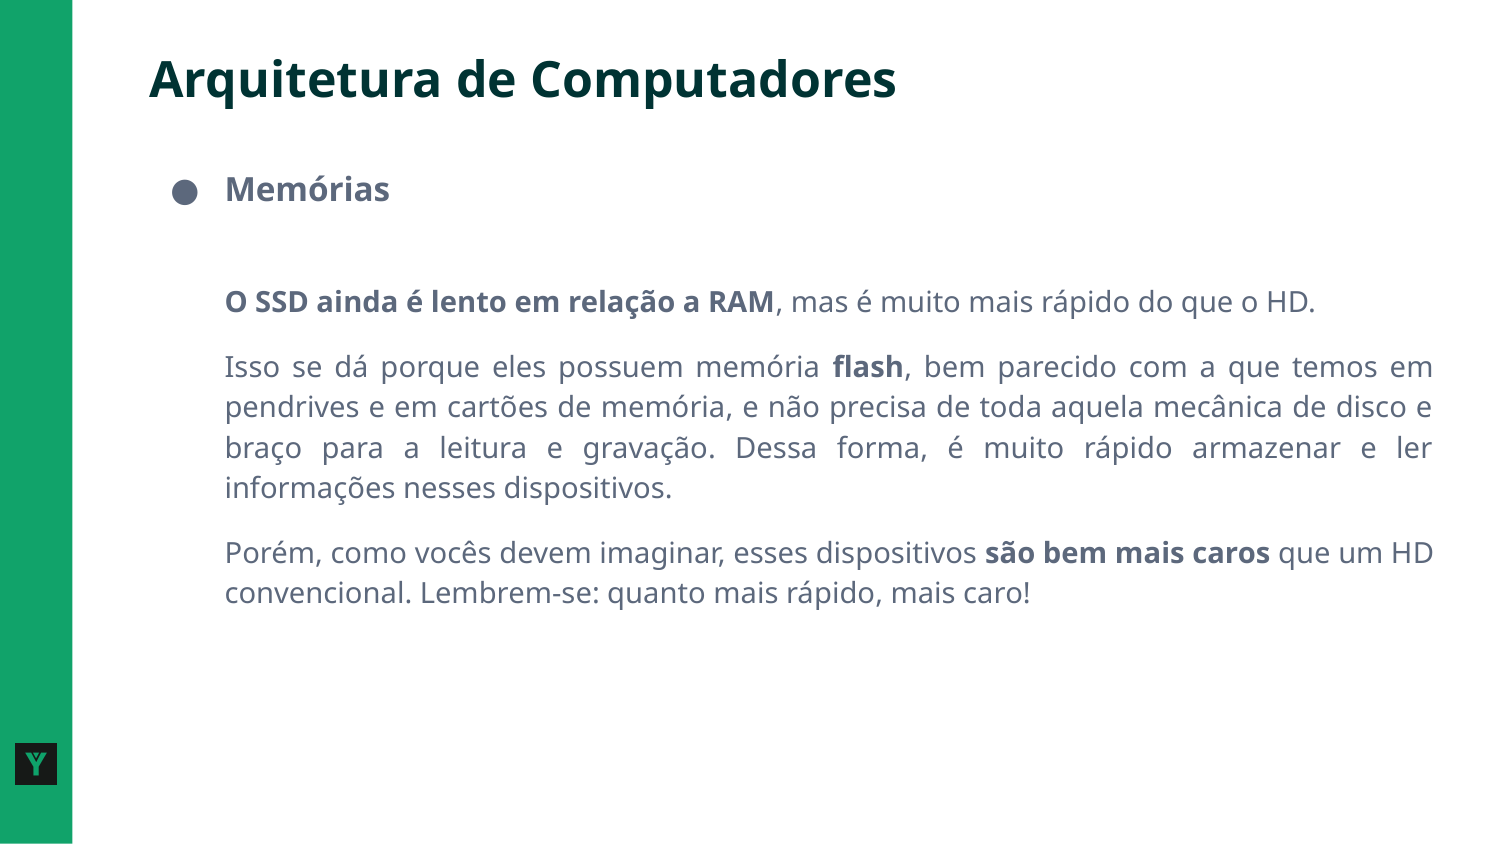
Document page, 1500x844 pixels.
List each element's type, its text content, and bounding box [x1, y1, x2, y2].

title Arquitetura de Computadores [134, 32, 1070, 123]
picture [15, 743, 57, 785]
list Memórias O SSD ainda é lento em relação a RAM, mas é muito mais rápido do que o HD. Isso se dá porque eles possuem memória flash, bem parecido com a que temos em pendrives e em cartões de memória, e não precisa de toda aquela mecânica de disco e braço para a leitura e gravação. Dessa forma, é muito rápido armazenar e ler informações nesses dispositivos. Porém, como vocês devem imaginar, esses dispositivos são bem mais caros que um HD convencional. Lembrem-se: quanto mais rápido, mais caro! [134, 147, 1449, 785]
